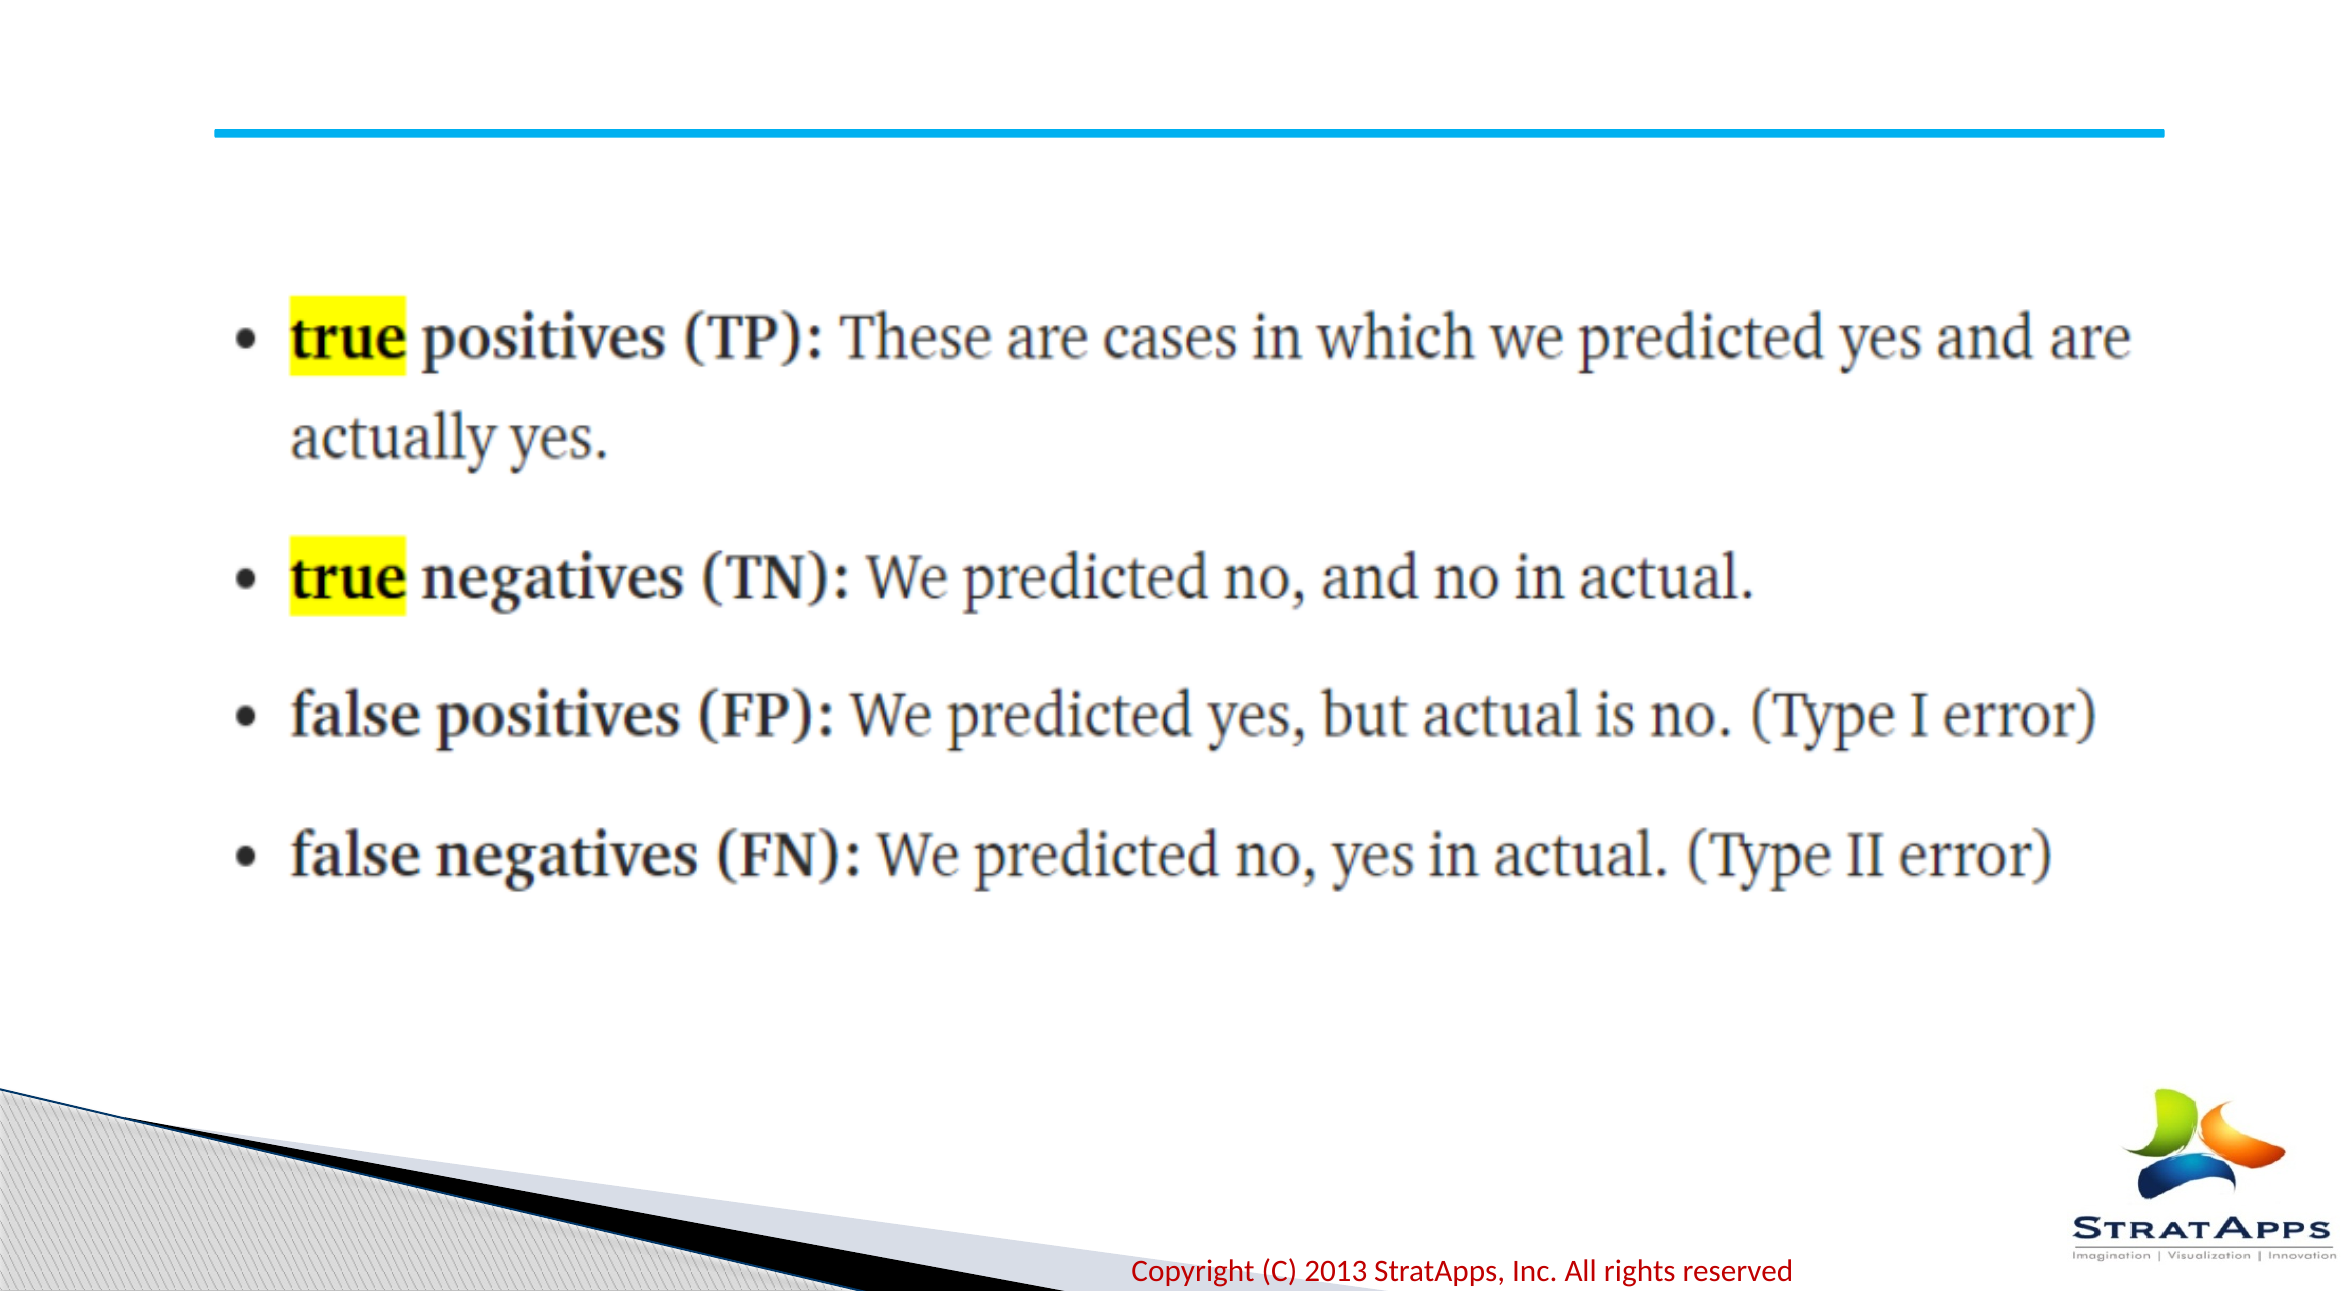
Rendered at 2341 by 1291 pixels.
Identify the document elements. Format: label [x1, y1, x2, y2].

picture [2067, 1060, 2341, 1291]
list [192, 208, 2234, 984]
